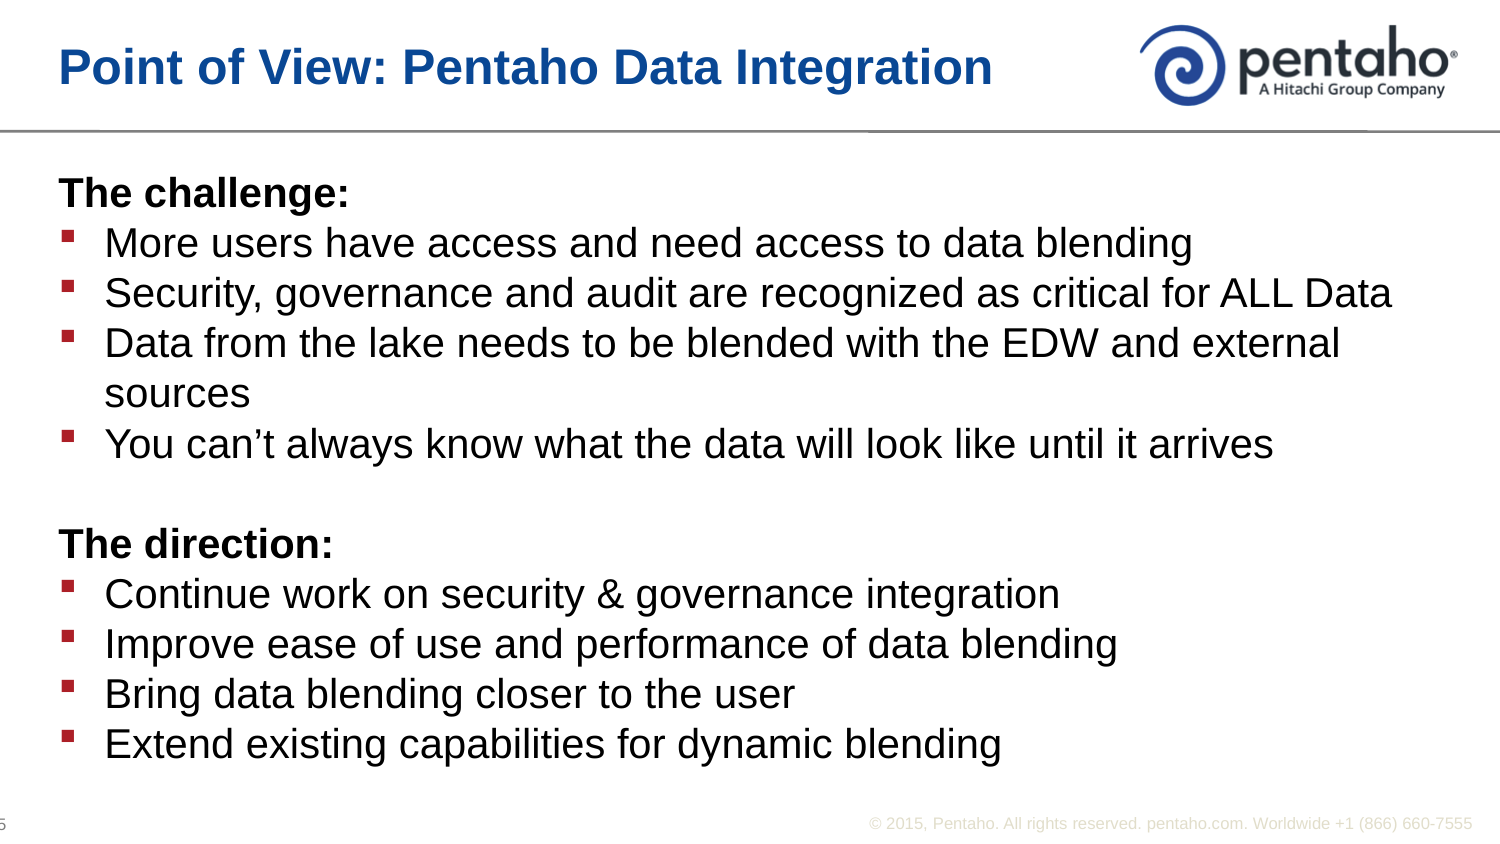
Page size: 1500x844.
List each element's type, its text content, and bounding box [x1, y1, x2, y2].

title Point of View: Pentaho Data Integration [43, 8, 1127, 129]
picture [1135, 17, 1463, 113]
list The challenge: More users have access and need access to data blending Security, governance and audit are recognized as critical for ALL Data Data from the lake needs to be blended with the EDW and external sources You can’t always know what the data will look like until it arrives The direction: Continue work on security & governance integration Improve ease of use and performance of data blending Bring data blending closer to the user Extend existing capabilities for dynamic blending [43, 158, 1452, 481]
